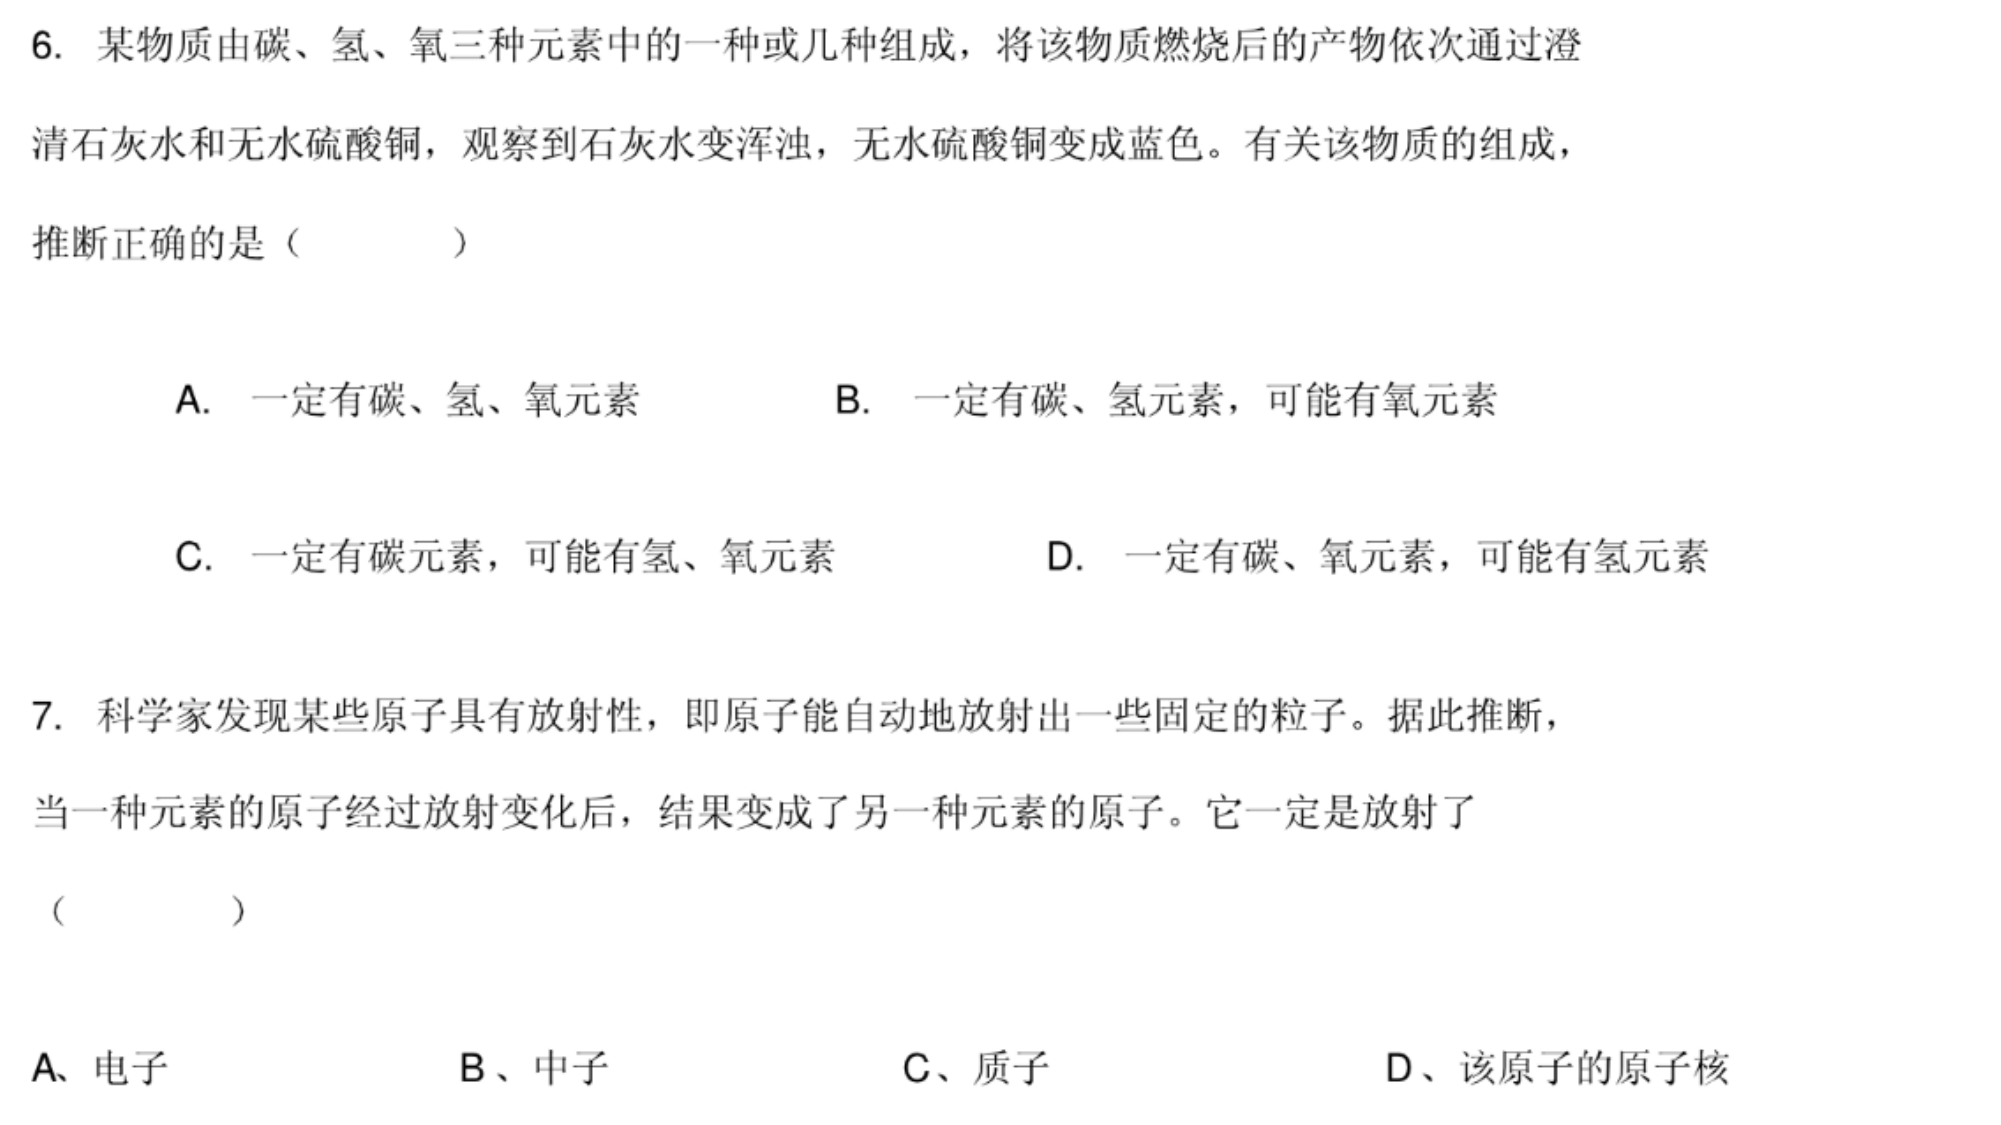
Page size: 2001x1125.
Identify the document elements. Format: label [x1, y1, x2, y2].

picture [0, 0, 1766, 1125]
